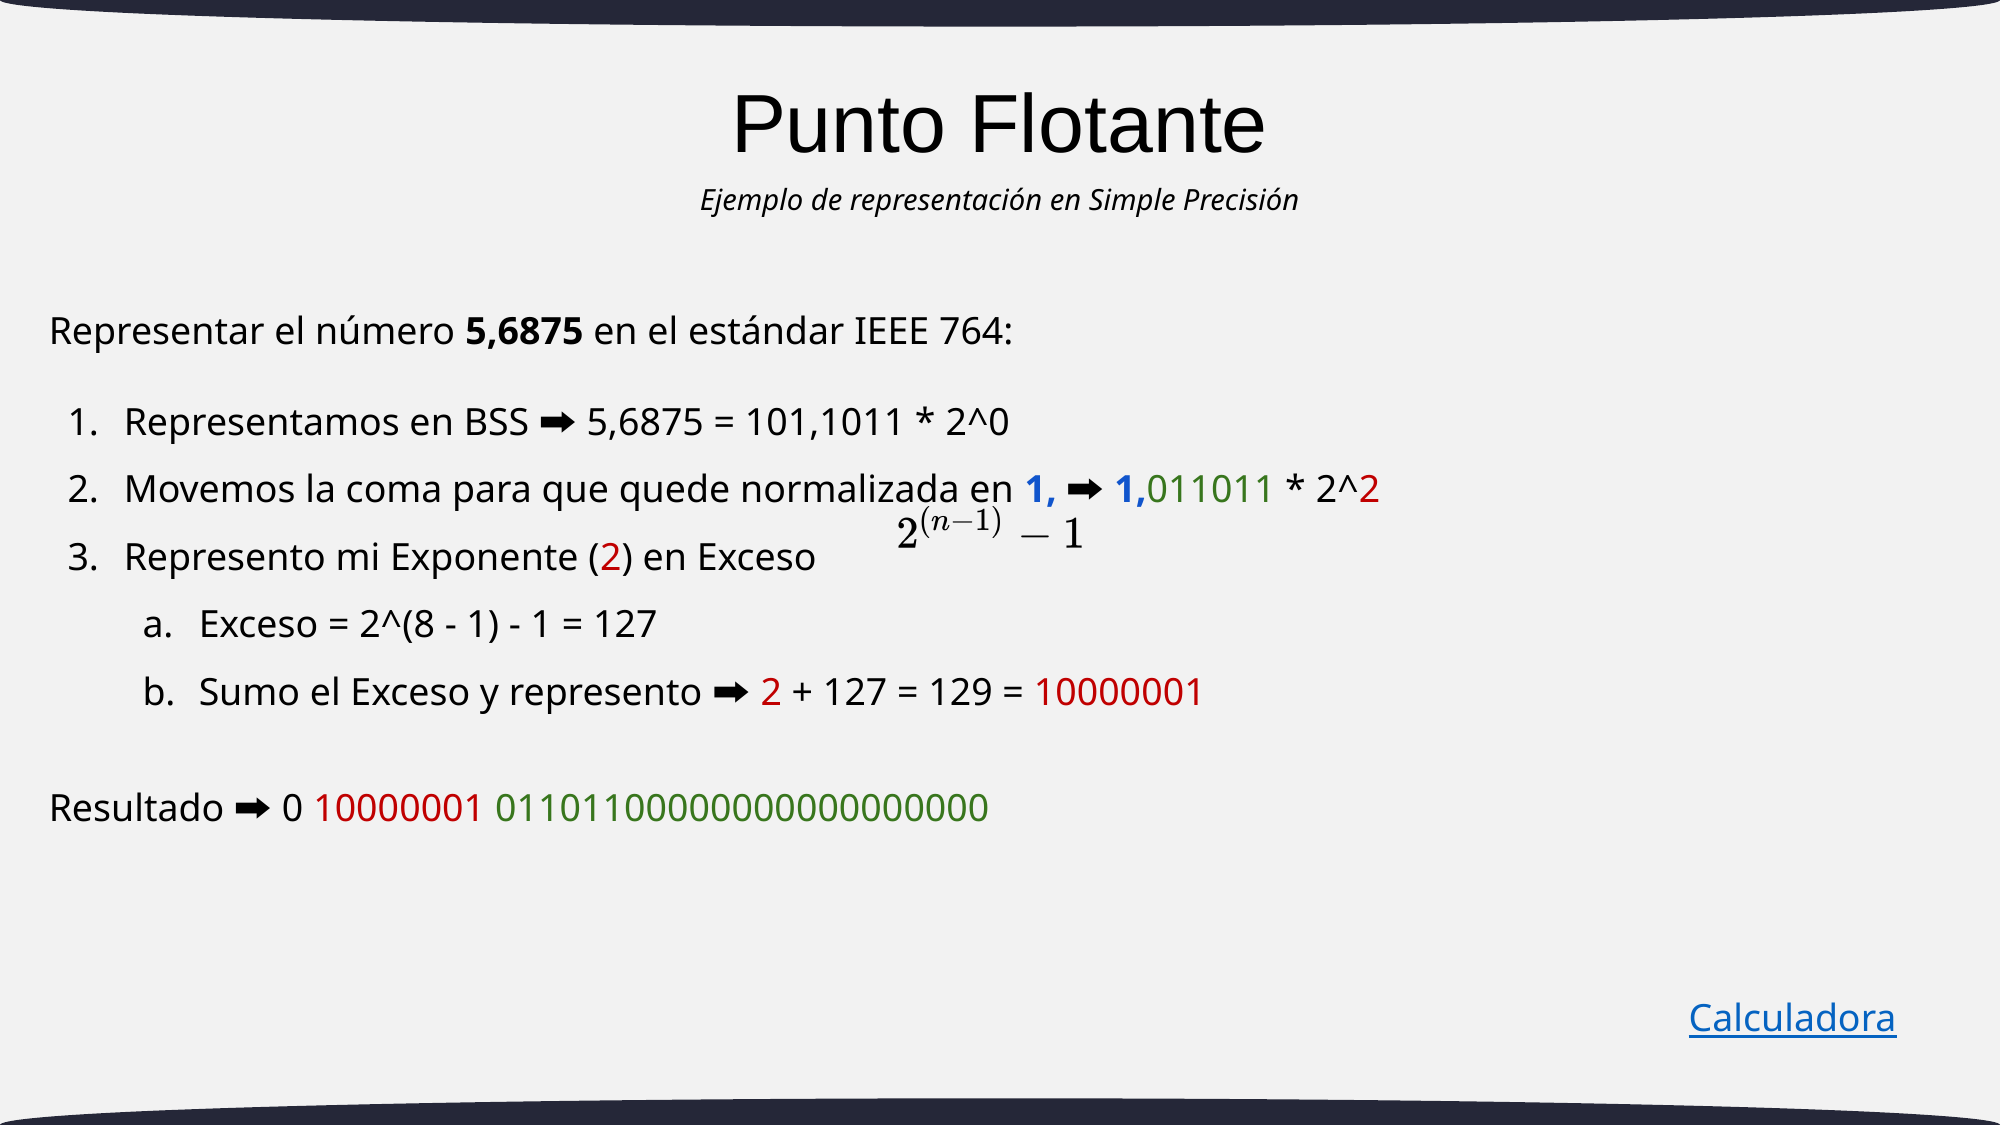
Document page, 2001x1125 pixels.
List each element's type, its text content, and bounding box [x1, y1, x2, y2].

text_box Representamos en BSS 🠲 5,6875 = 101,1011 * 2^0 Movemos la coma para que quede normalizada en 1, 🠲 1,011011 * 2^2 Represento mi Exponente (2) en Exceso Exceso = 2^(8 - 1) - 1 = 127 Sumo el Exceso y represento 🠲 2 + 127 = 129 = 10000001 [33, 360, 1954, 718]
text_box Representar el número 5,6875 en el estándar IEEE 764: [33, 269, 1954, 360]
title Punto Flotante [513, 55, 1487, 197]
picture [896, 503, 1085, 555]
text_box Ejemplo de representación en Simple Precisión [596, 197, 1404, 225]
text_box Calculadora [1673, 953, 1939, 1041]
text_box Resultado 🠲 0 10000001 01101100000000000000000 [33, 746, 1954, 834]
